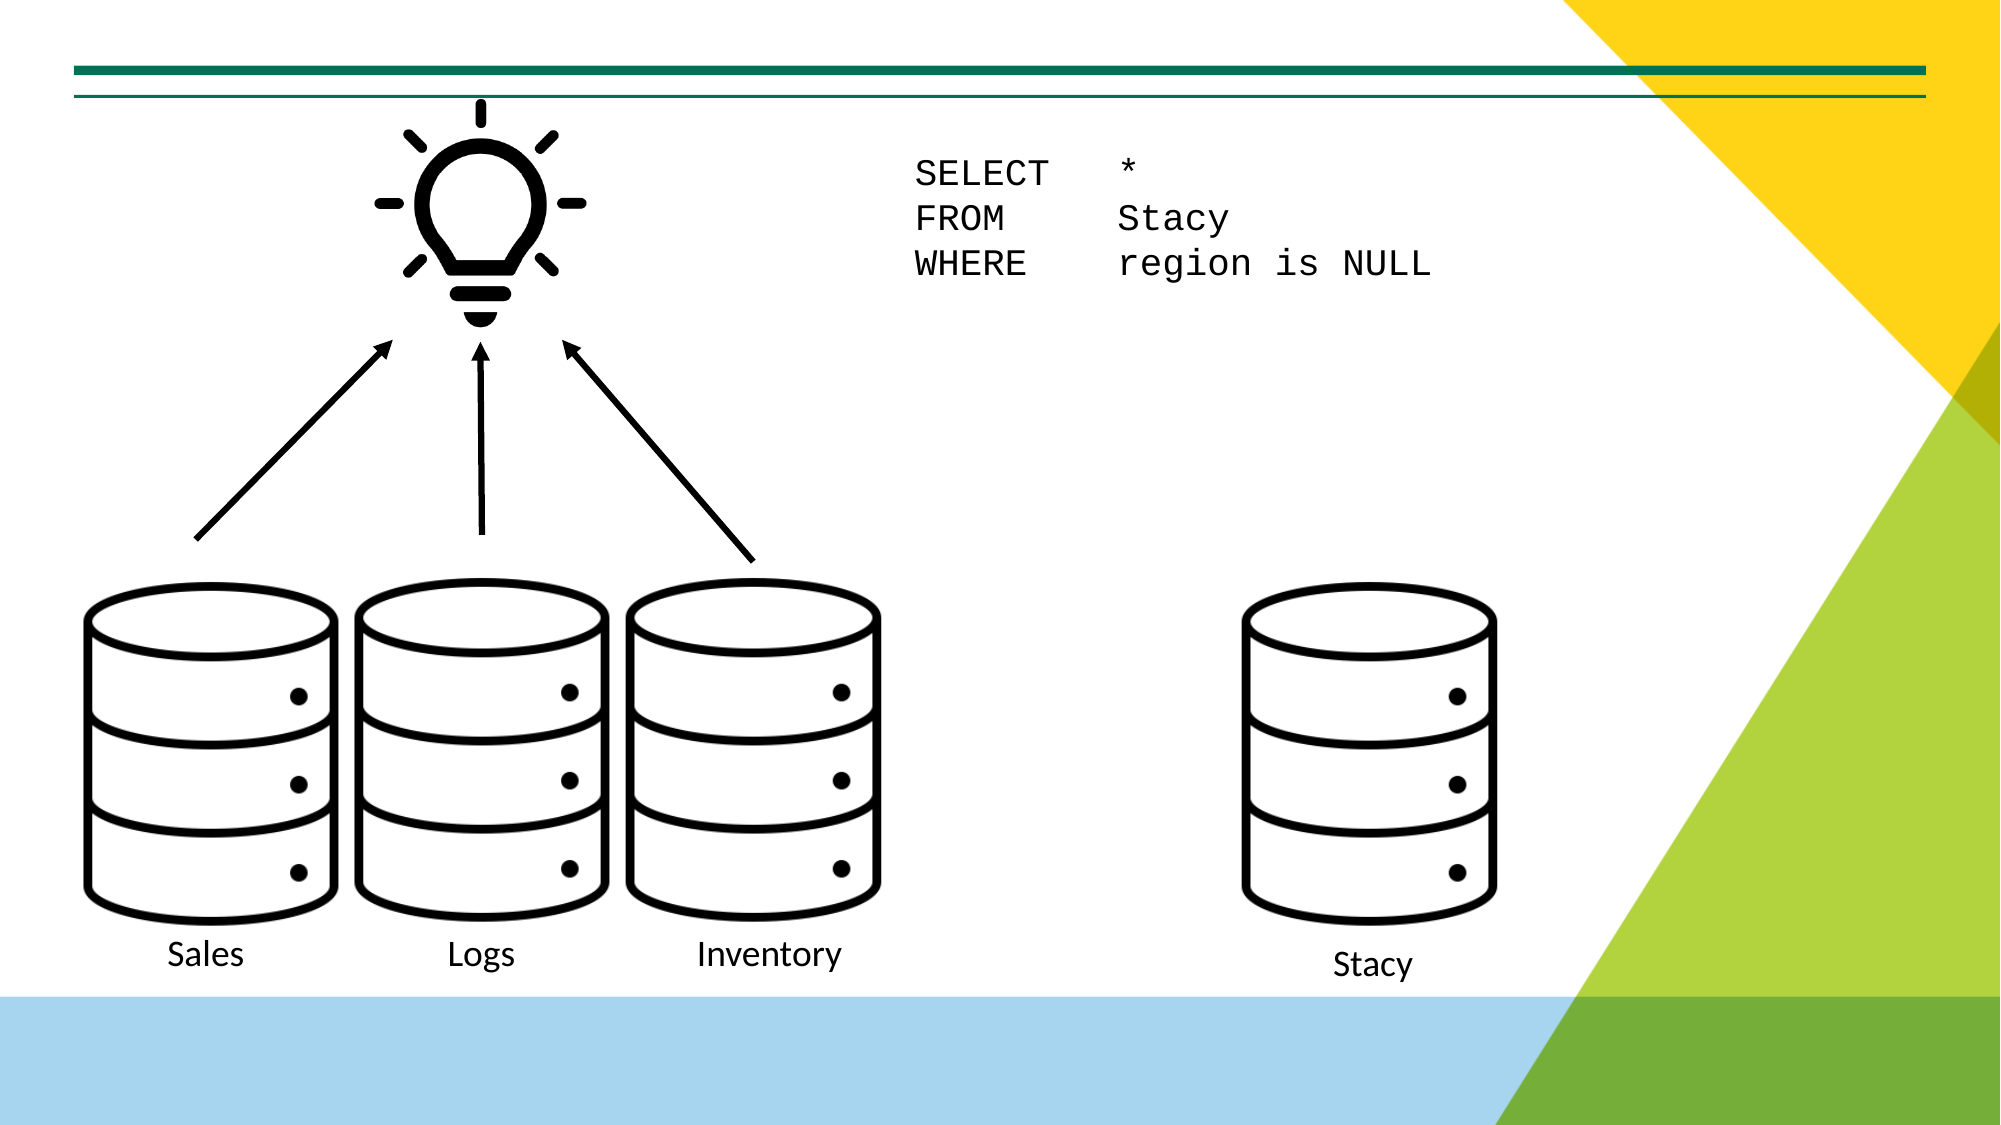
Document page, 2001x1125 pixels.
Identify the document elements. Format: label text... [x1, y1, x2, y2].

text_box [1158, 538, 1581, 993]
text_box SELECT * FROM Stacy WHERE region is NULL [899, 140, 1962, 291]
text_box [195, 339, 393, 538]
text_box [0, 538, 422, 983]
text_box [542, 534, 965, 982]
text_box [561, 339, 754, 562]
picture [0, 0, 2000, 1125]
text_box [270, 534, 542, 982]
